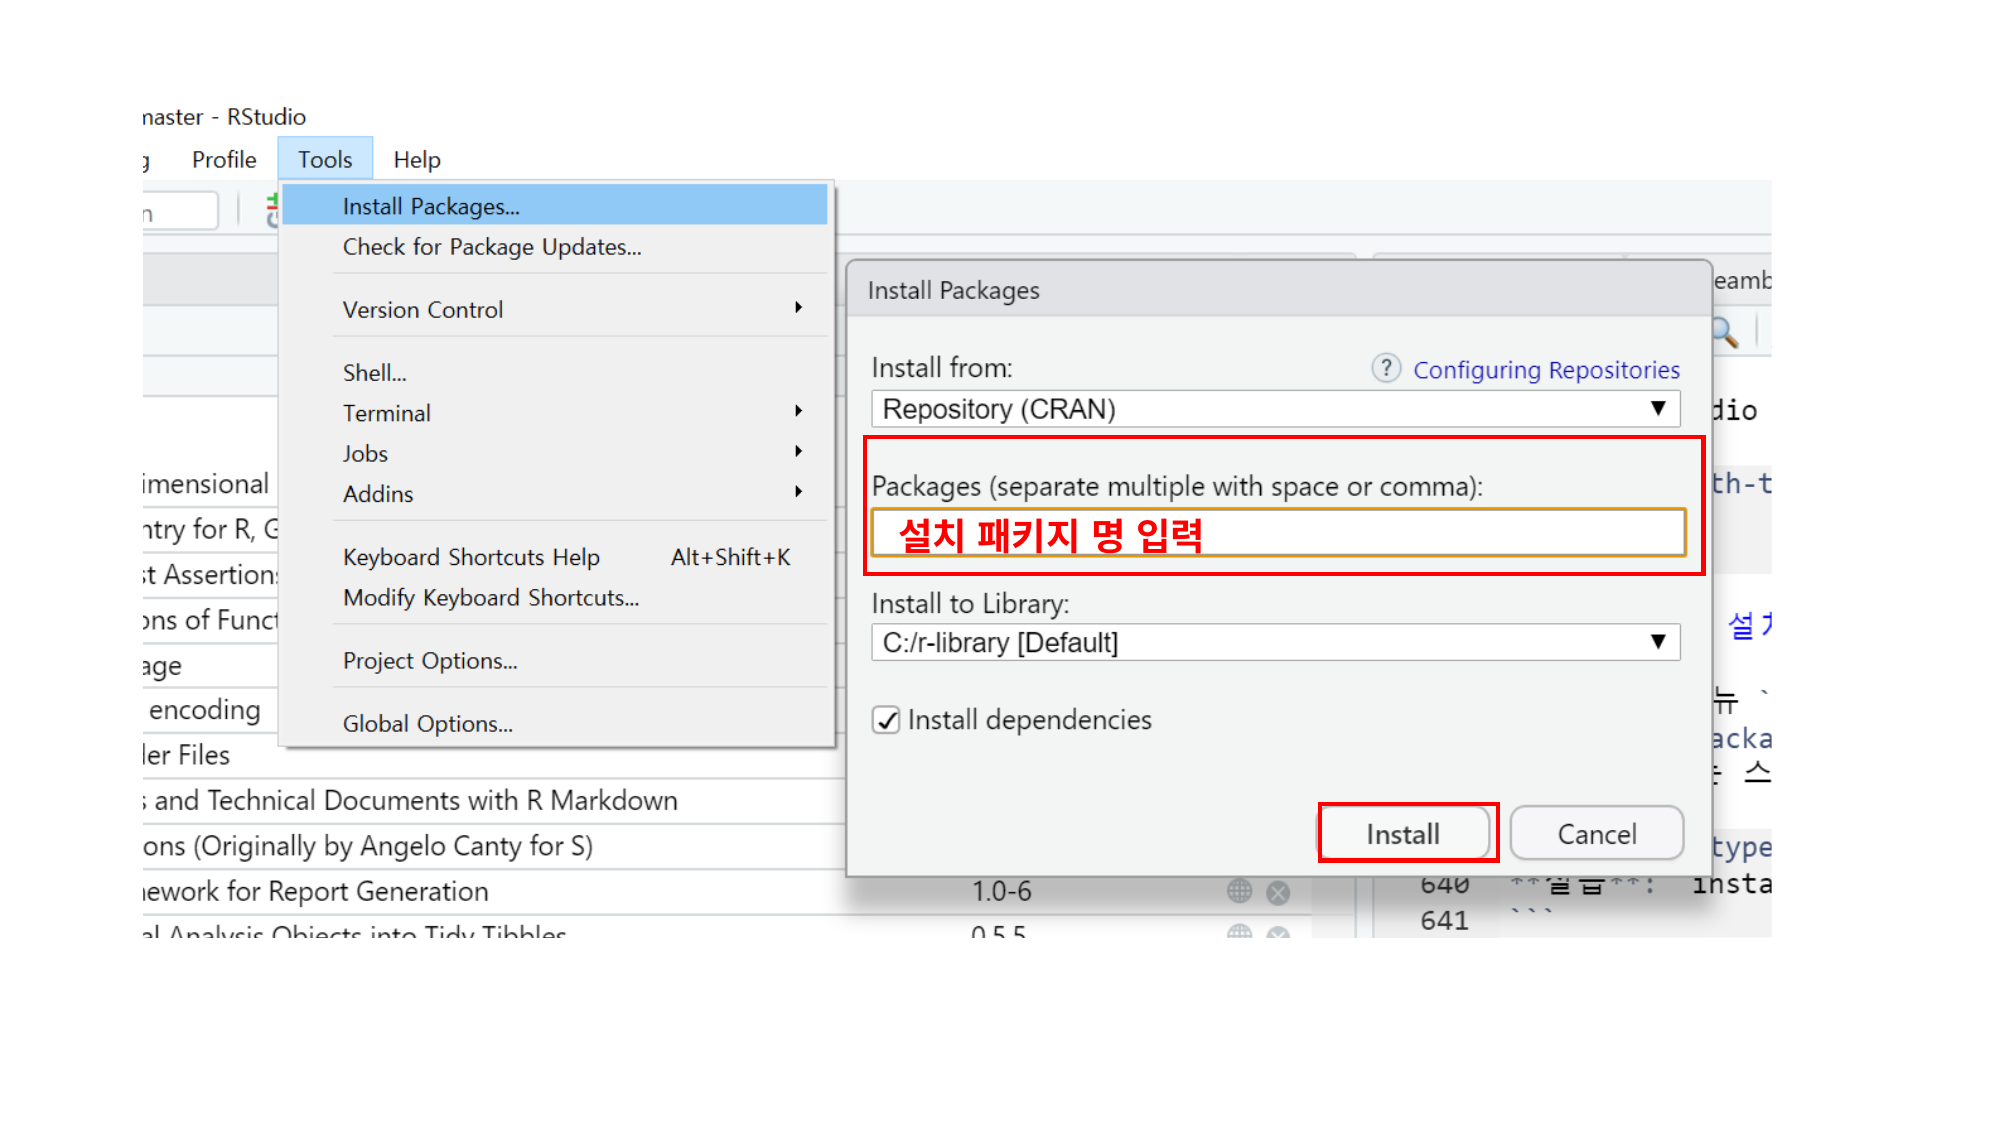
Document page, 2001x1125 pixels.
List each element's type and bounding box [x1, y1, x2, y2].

text_box [143, 96, 1772, 938]
